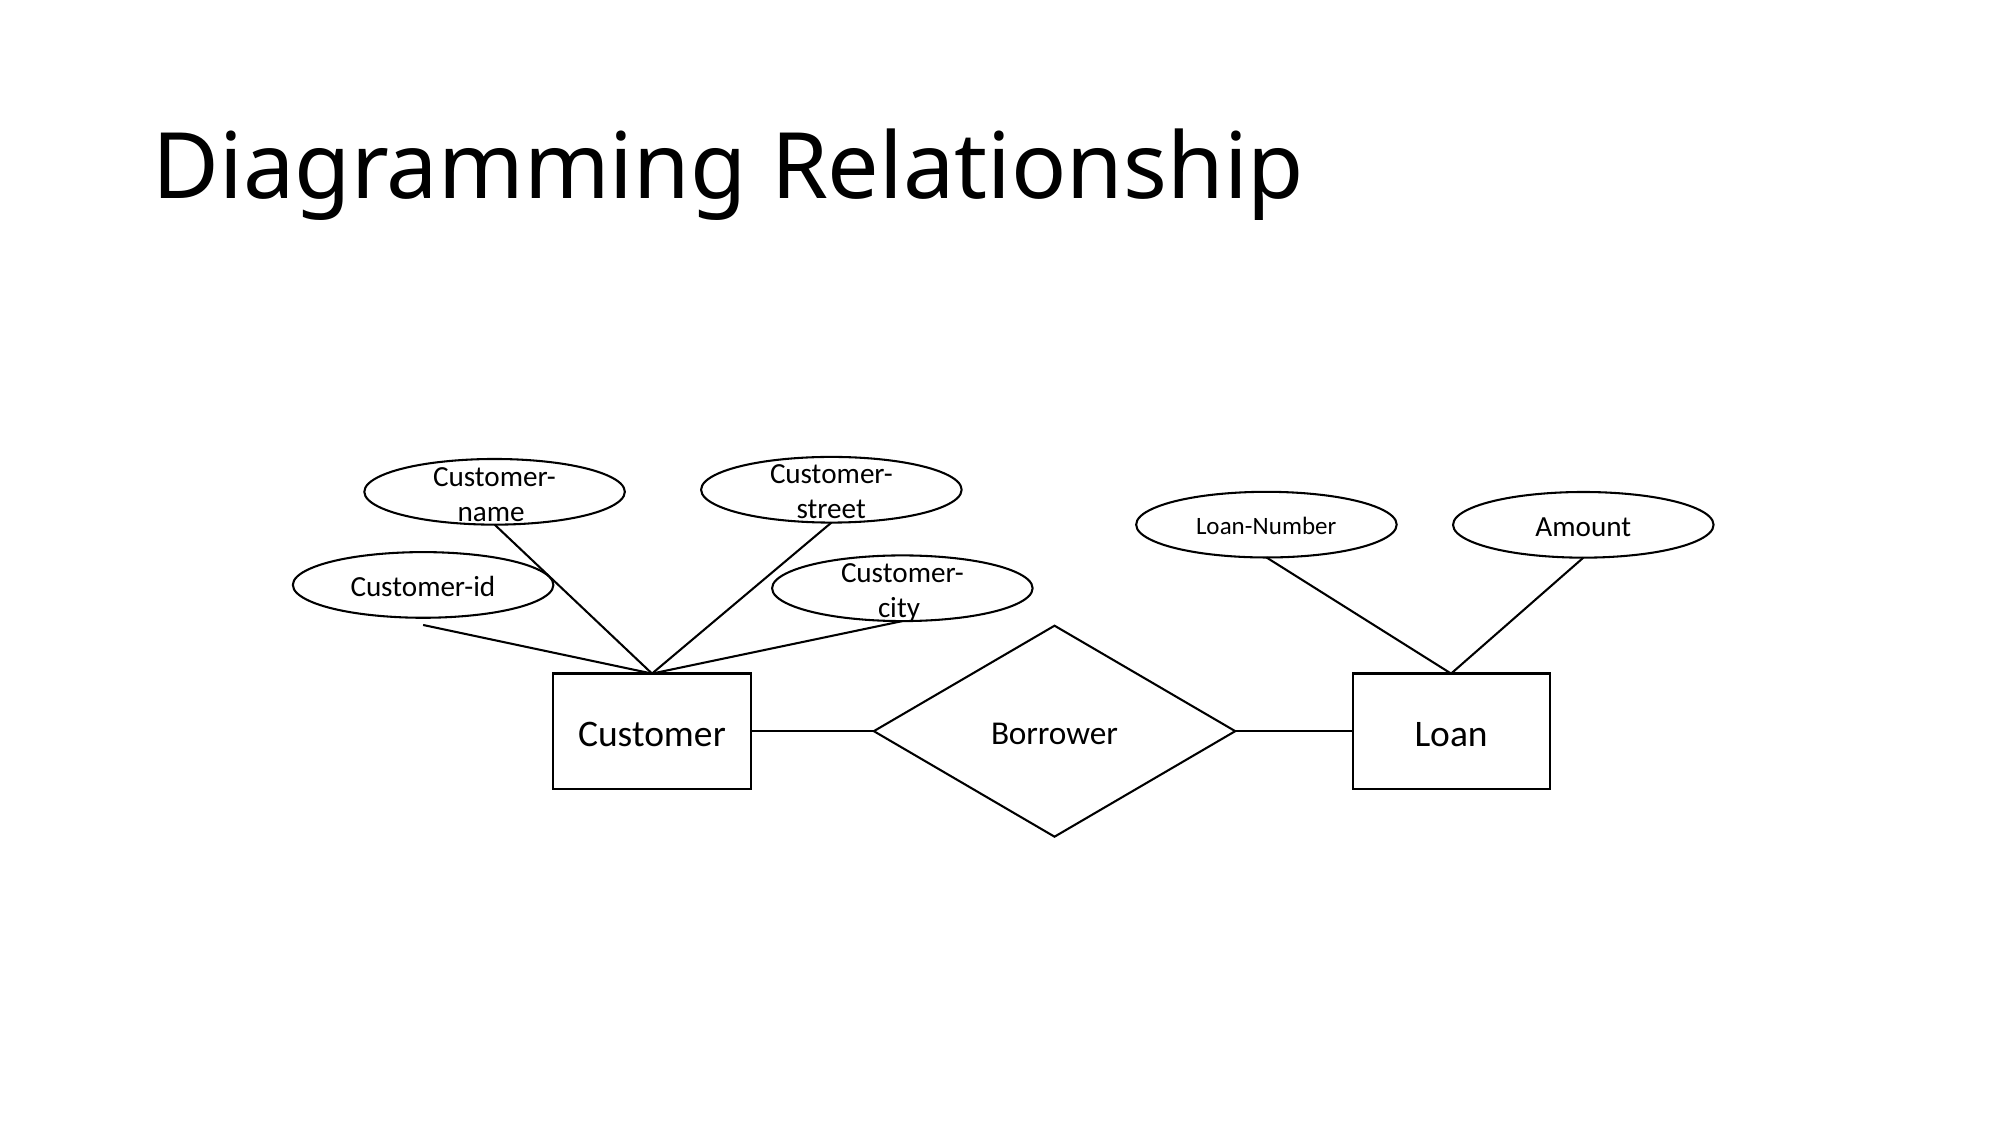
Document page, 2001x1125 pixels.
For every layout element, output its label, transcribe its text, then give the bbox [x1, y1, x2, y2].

text_box Customer-id [291, 551, 494, 619]
title Diagramming Relationship [137, 59, 1863, 278]
text_box Customer-city [832, 554, 1034, 623]
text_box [651, 522, 832, 621]
text_box Amount [1451, 490, 1715, 559]
text_box Customer-street [700, 455, 963, 524]
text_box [1266, 557, 1452, 674]
text_box Customer [552, 674, 752, 790]
text_box Loan [1352, 674, 1551, 790]
text_box Loan-Number [1135, 490, 1398, 559]
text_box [423, 624, 653, 674]
text_box Customer-name [363, 457, 626, 526]
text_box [653, 621, 903, 674]
text_box Borrower [873, 624, 1236, 838]
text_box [494, 524, 653, 624]
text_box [1452, 557, 1584, 674]
